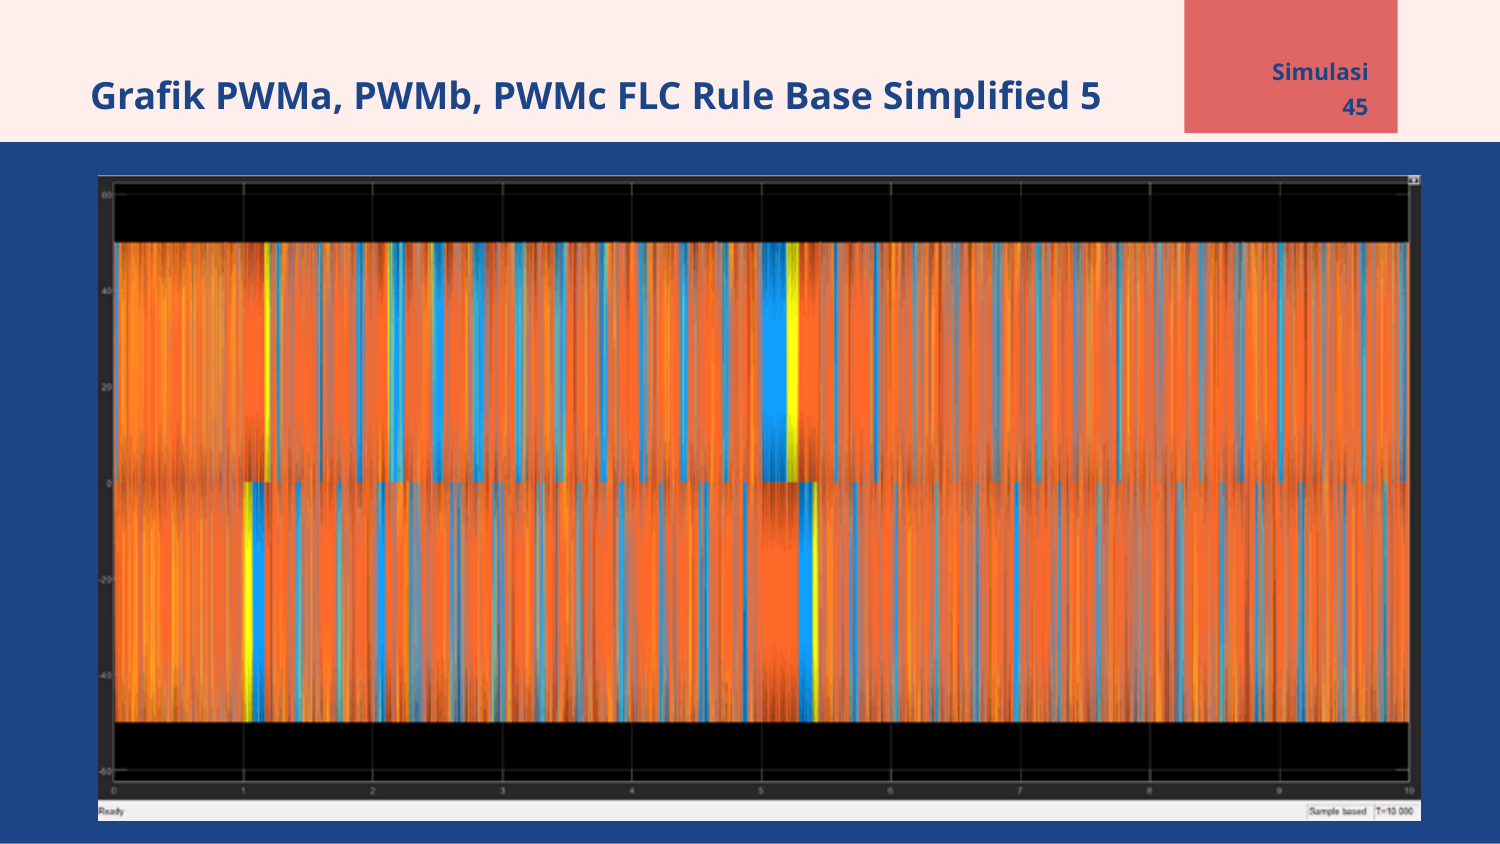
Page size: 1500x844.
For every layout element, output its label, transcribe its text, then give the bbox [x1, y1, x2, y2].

text_box [0, 142, 1500, 844]
slide_number 45 [1293, 77, 1384, 143]
title Simulasi [1111, 21, 1384, 101]
list Grafik PWMa, PWMb, PWMc FLC Rule Base Simplified 5 [0, 49, 1165, 110]
picture [98, 175, 1421, 821]
